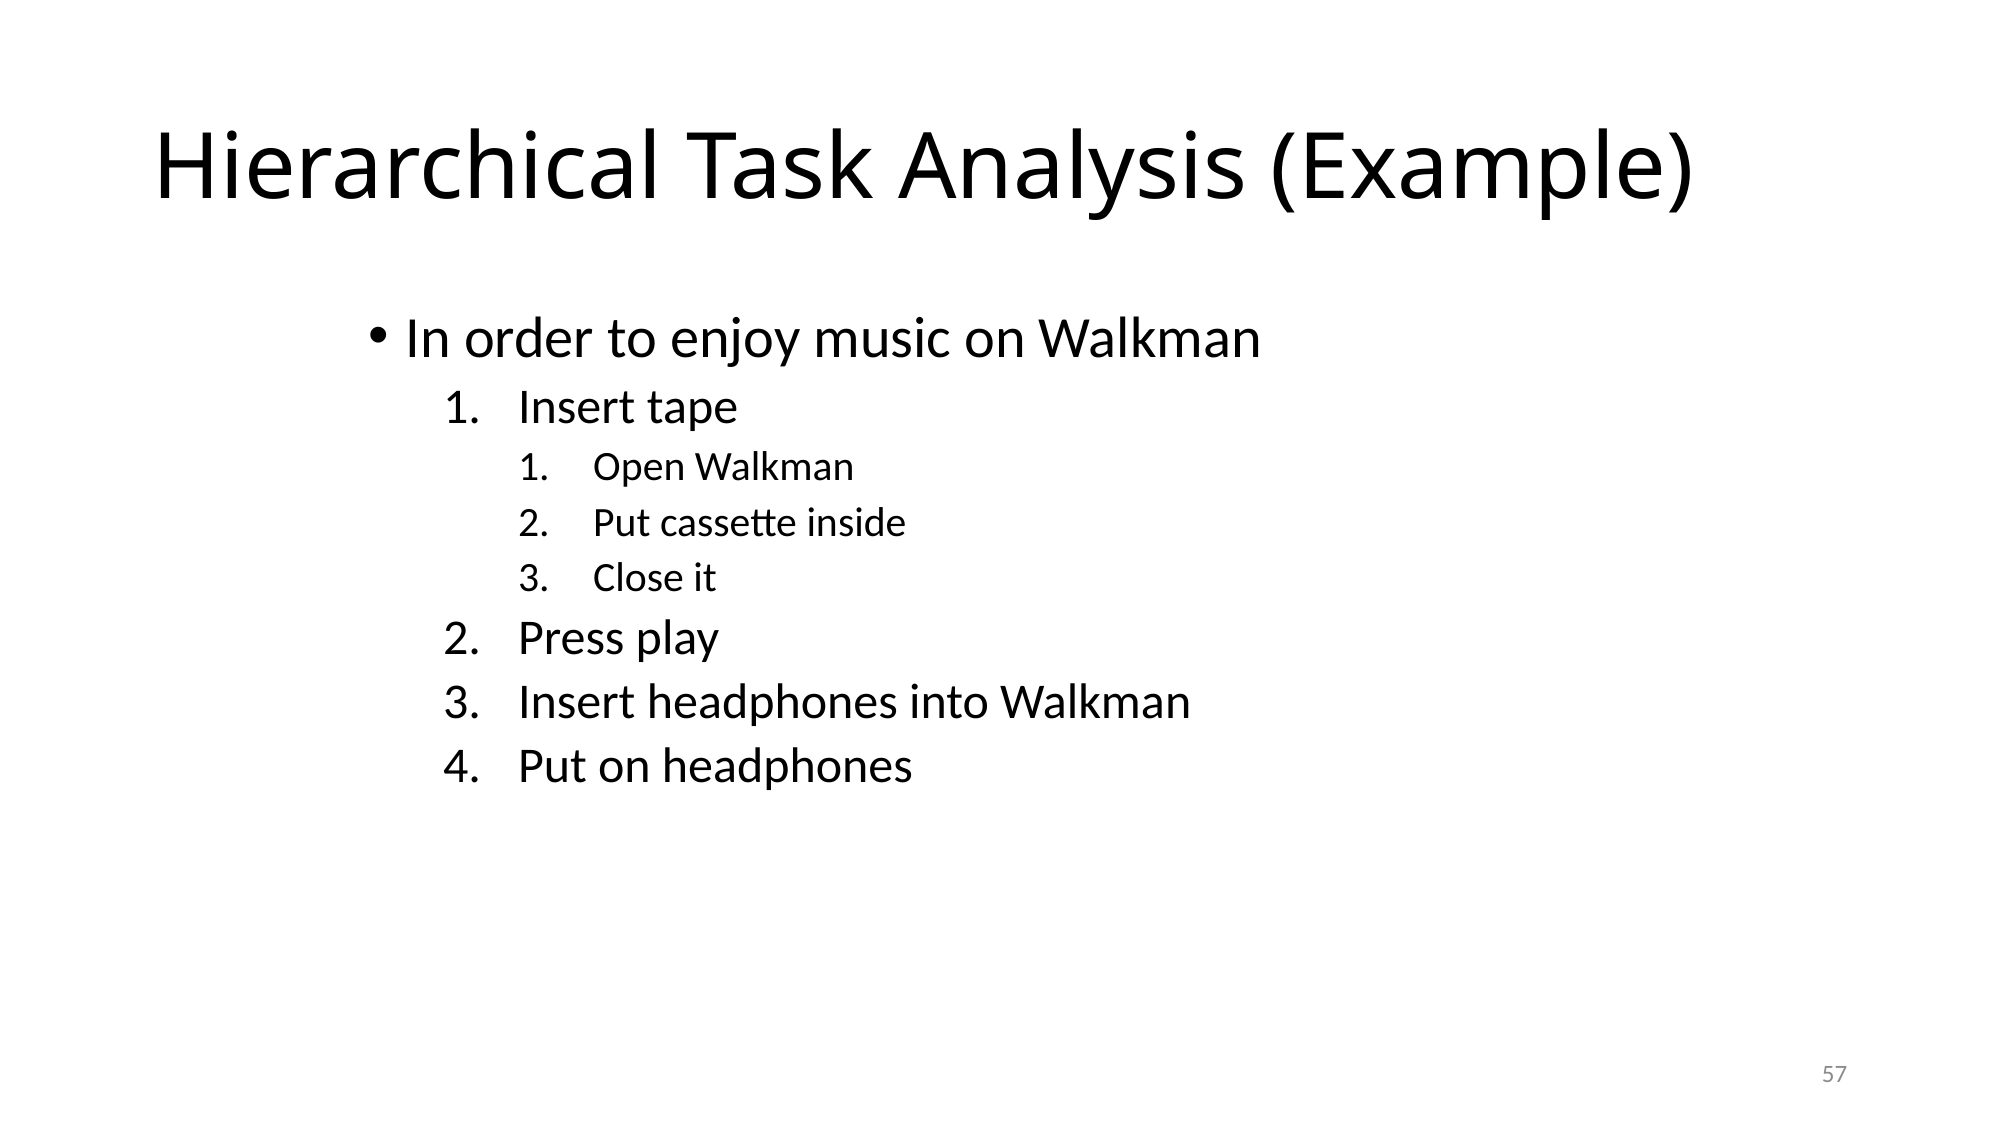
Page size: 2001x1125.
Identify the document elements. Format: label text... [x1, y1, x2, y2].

list In order to enjoy music on Walkman Insert tape Open Walkman Put cassette inside Close it Press play Insert headphones into Walkman Put on headphones [353, 299, 1527, 1014]
title Hierarchical Task Analysis (Example) [137, 59, 1863, 278]
slide_number 57 [1412, 1042, 1863, 1103]
